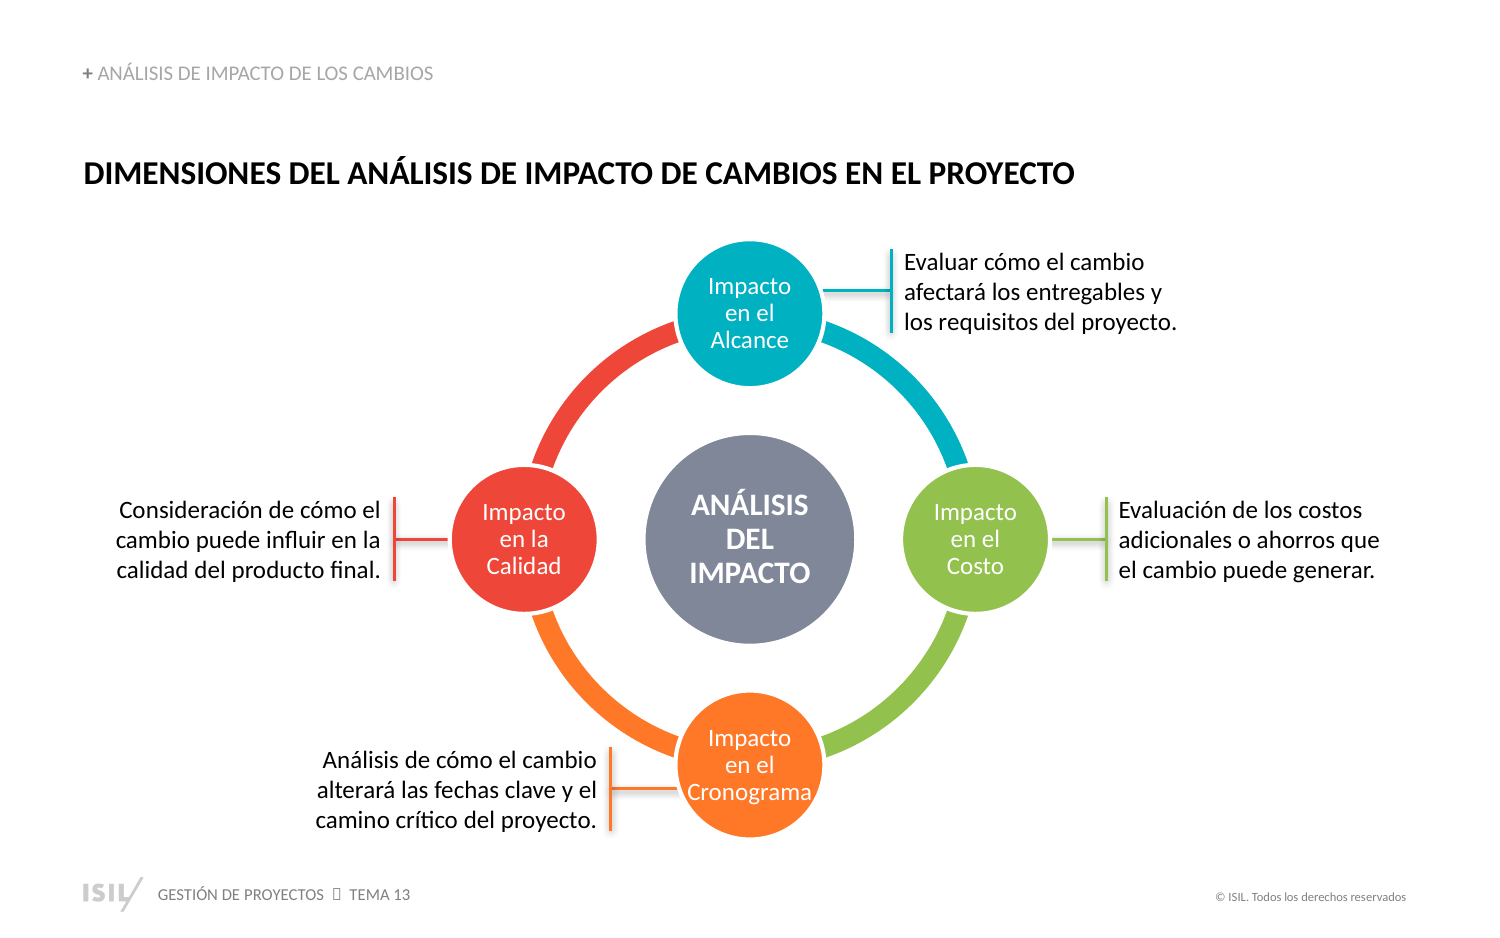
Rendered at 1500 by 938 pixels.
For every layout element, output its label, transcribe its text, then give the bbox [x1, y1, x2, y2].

text_box + ANÁLISIS DE IMPACTO DE LOS CAMBIOS [82, 61, 671, 85]
text_box DIMENSIONES DEL ANÁLISIS DE IMPACTO DE CAMBIOS EN EL PROYECTO [83, 150, 1327, 191]
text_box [91, 238, 1409, 840]
